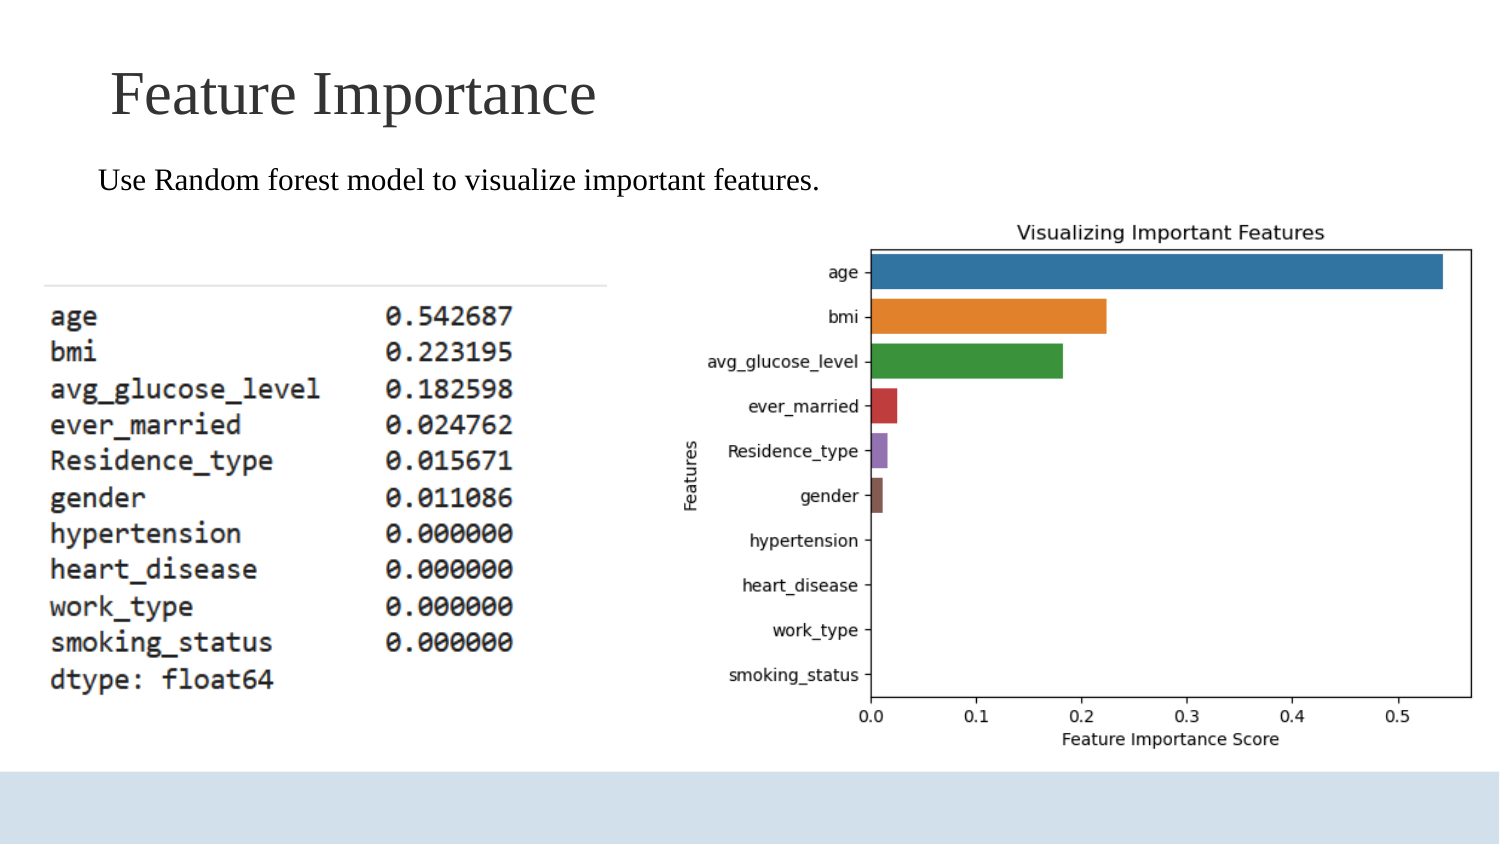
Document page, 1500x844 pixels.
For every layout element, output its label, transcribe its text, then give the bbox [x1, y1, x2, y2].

picture [43, 283, 607, 713]
text_box Use Random forest model to visualize important features. [83, 151, 879, 205]
title Feature Importance [95, 36, 1359, 131]
picture [670, 212, 1483, 762]
